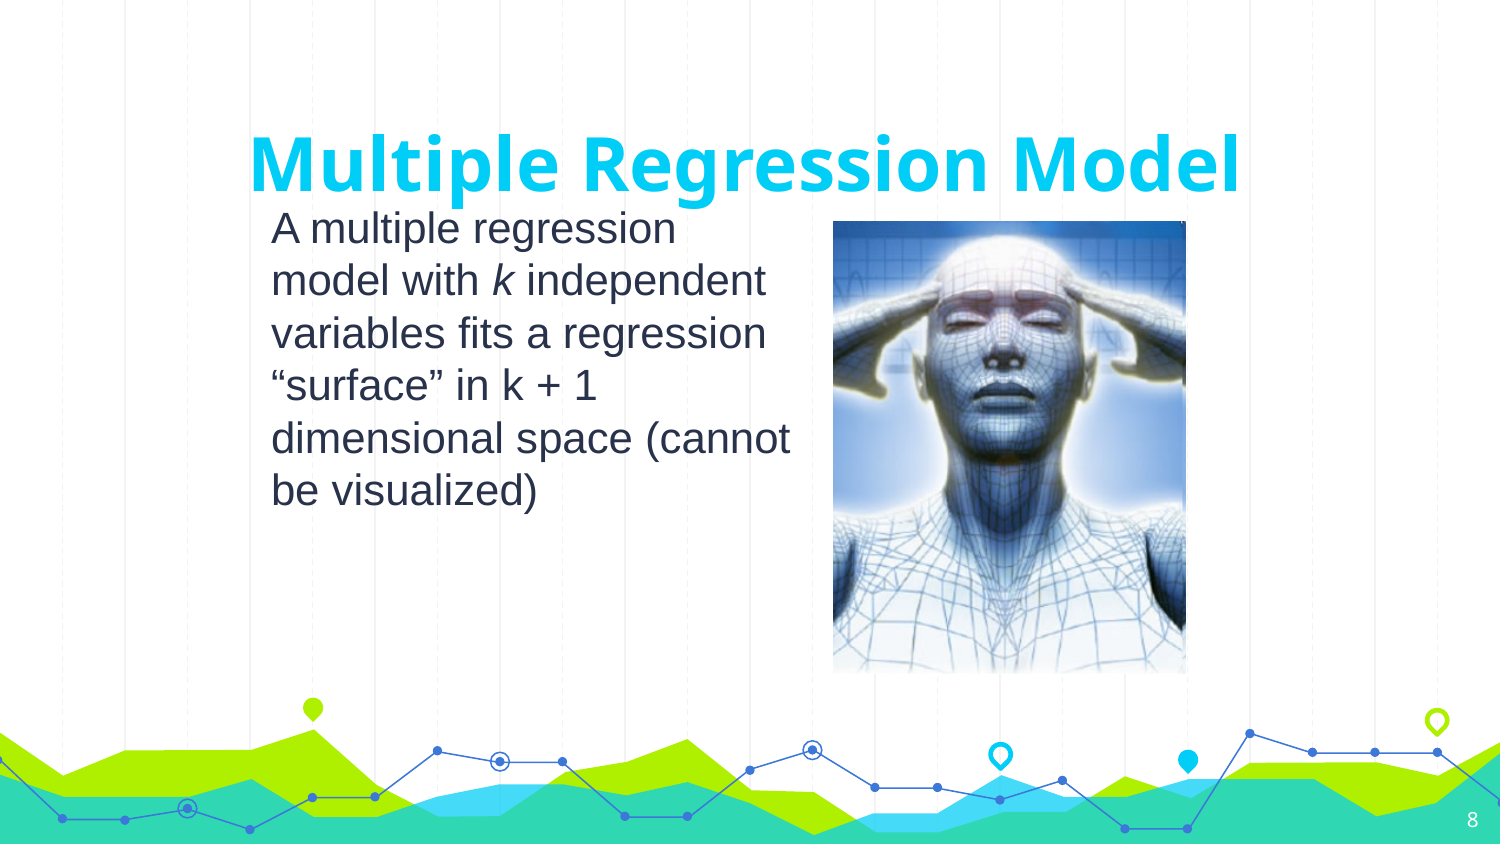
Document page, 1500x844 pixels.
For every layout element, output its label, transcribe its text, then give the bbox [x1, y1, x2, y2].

slide_number 8 [1403, 791, 1494, 844]
picture [833, 221, 1186, 674]
text_box A multiple regression model with k independent variables fits a regression “surface” in k + 1 dimensional space (cannot be visualized) [256, 192, 808, 522]
title Multiple Regression Model [171, 103, 1320, 222]
